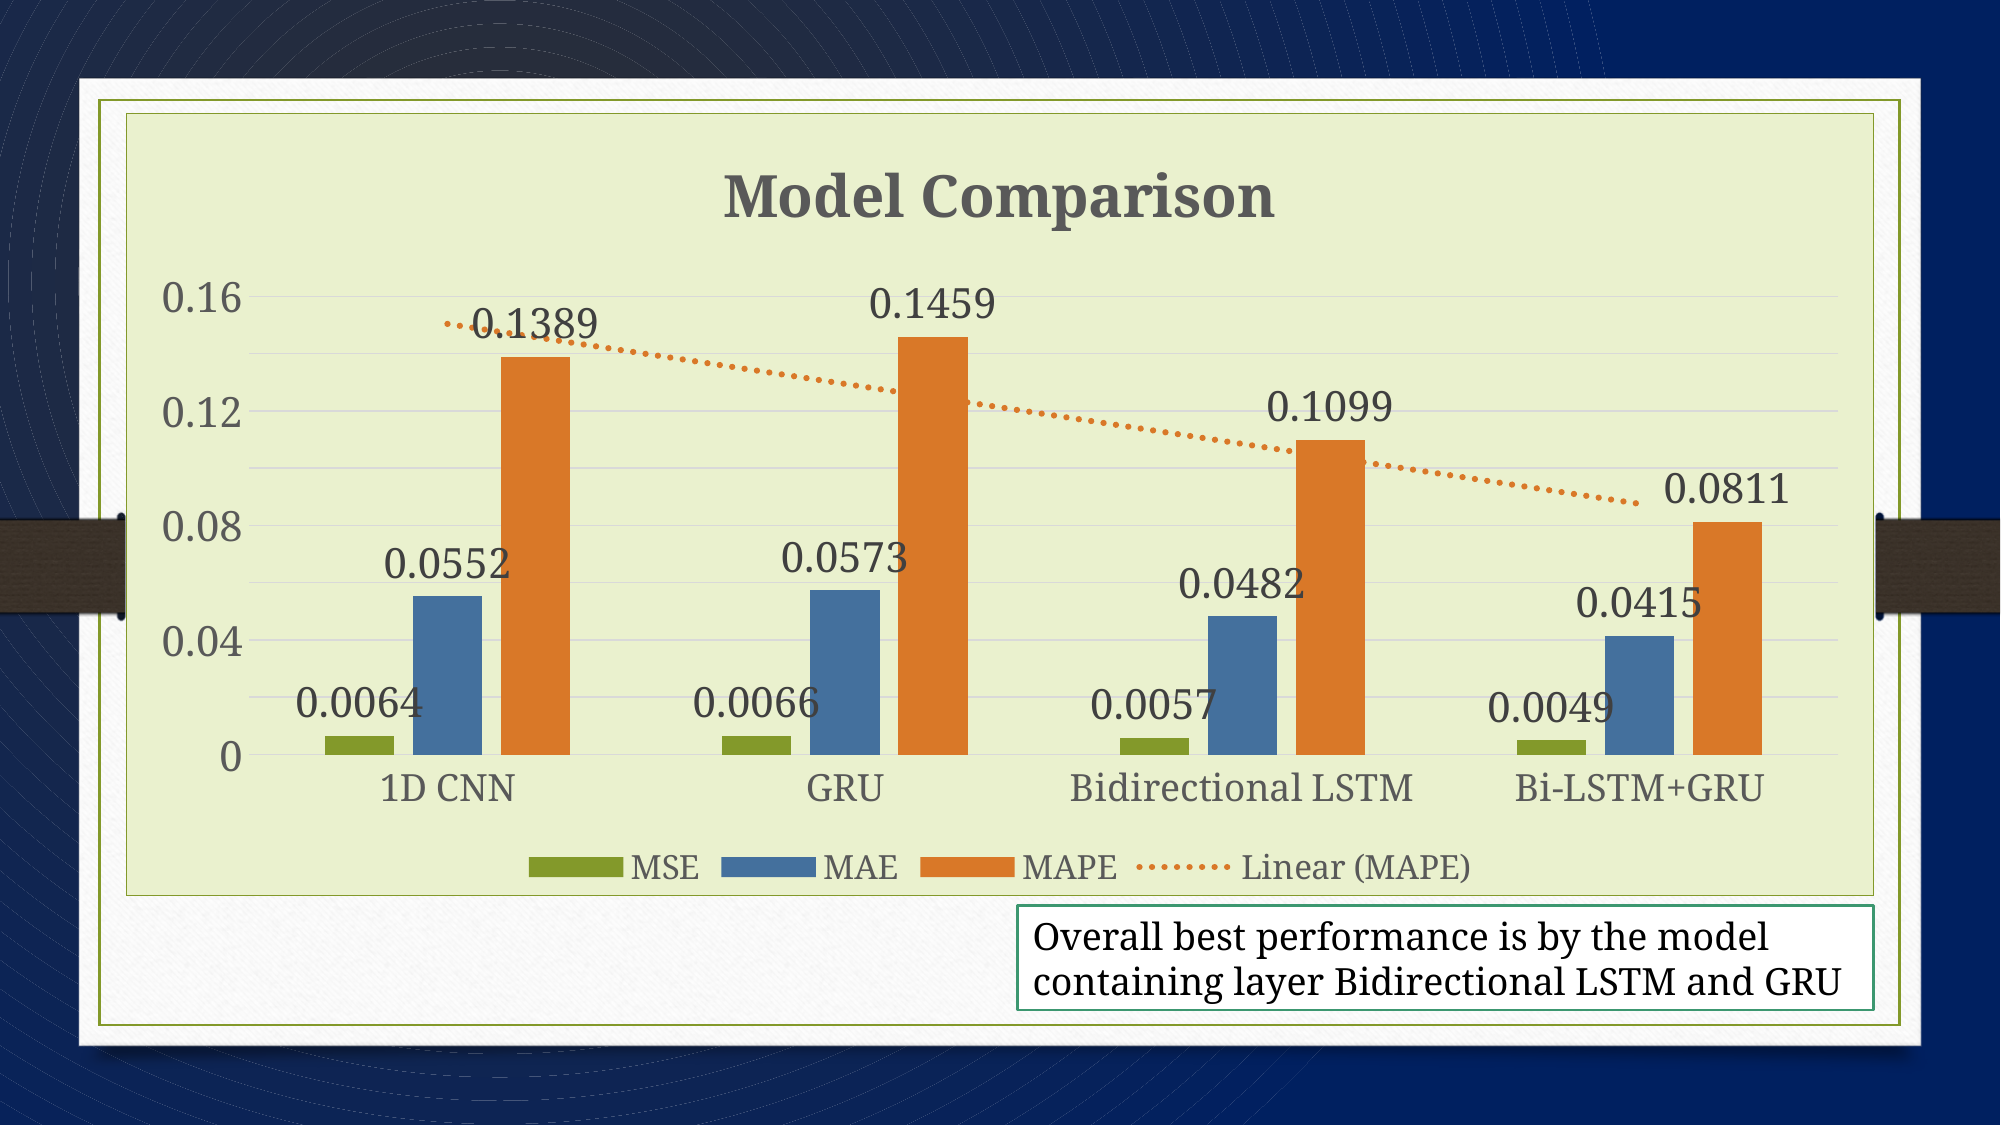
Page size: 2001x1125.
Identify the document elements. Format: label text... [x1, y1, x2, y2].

chart [126, 113, 1874, 896]
picture [0, 0, 2001, 1125]
text_box Overall best performance is by the model containing layer Bidirectional LSTM and GRU [1016, 904, 1875, 1011]
